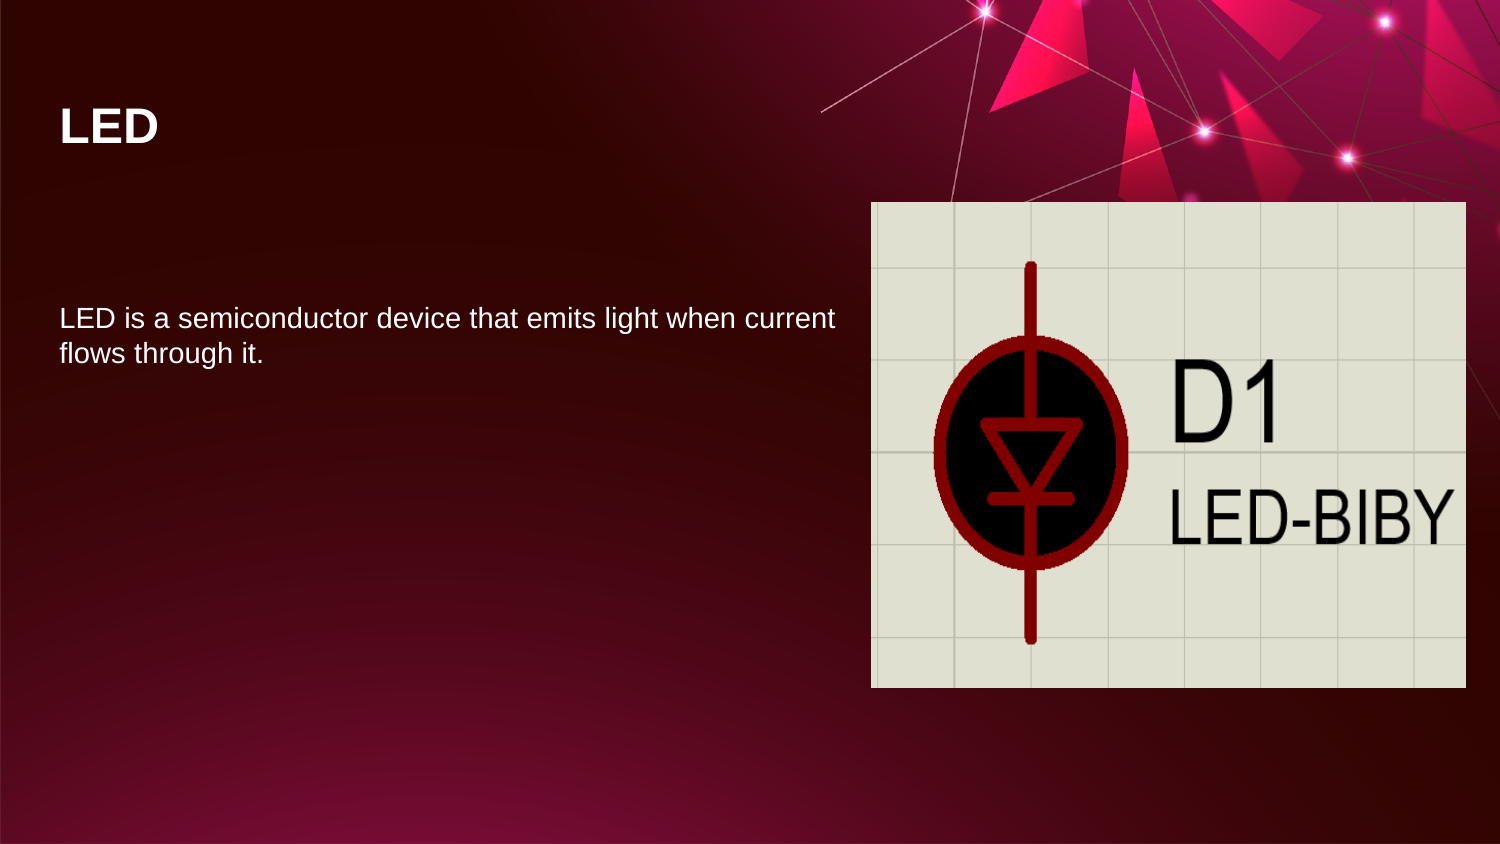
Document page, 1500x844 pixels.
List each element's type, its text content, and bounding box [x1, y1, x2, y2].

text_box LED [44, 86, 197, 162]
picture [0, 0, 1500, 844]
text_box LED is a semiconductor device that emits light when current flows through it. [44, 291, 858, 377]
